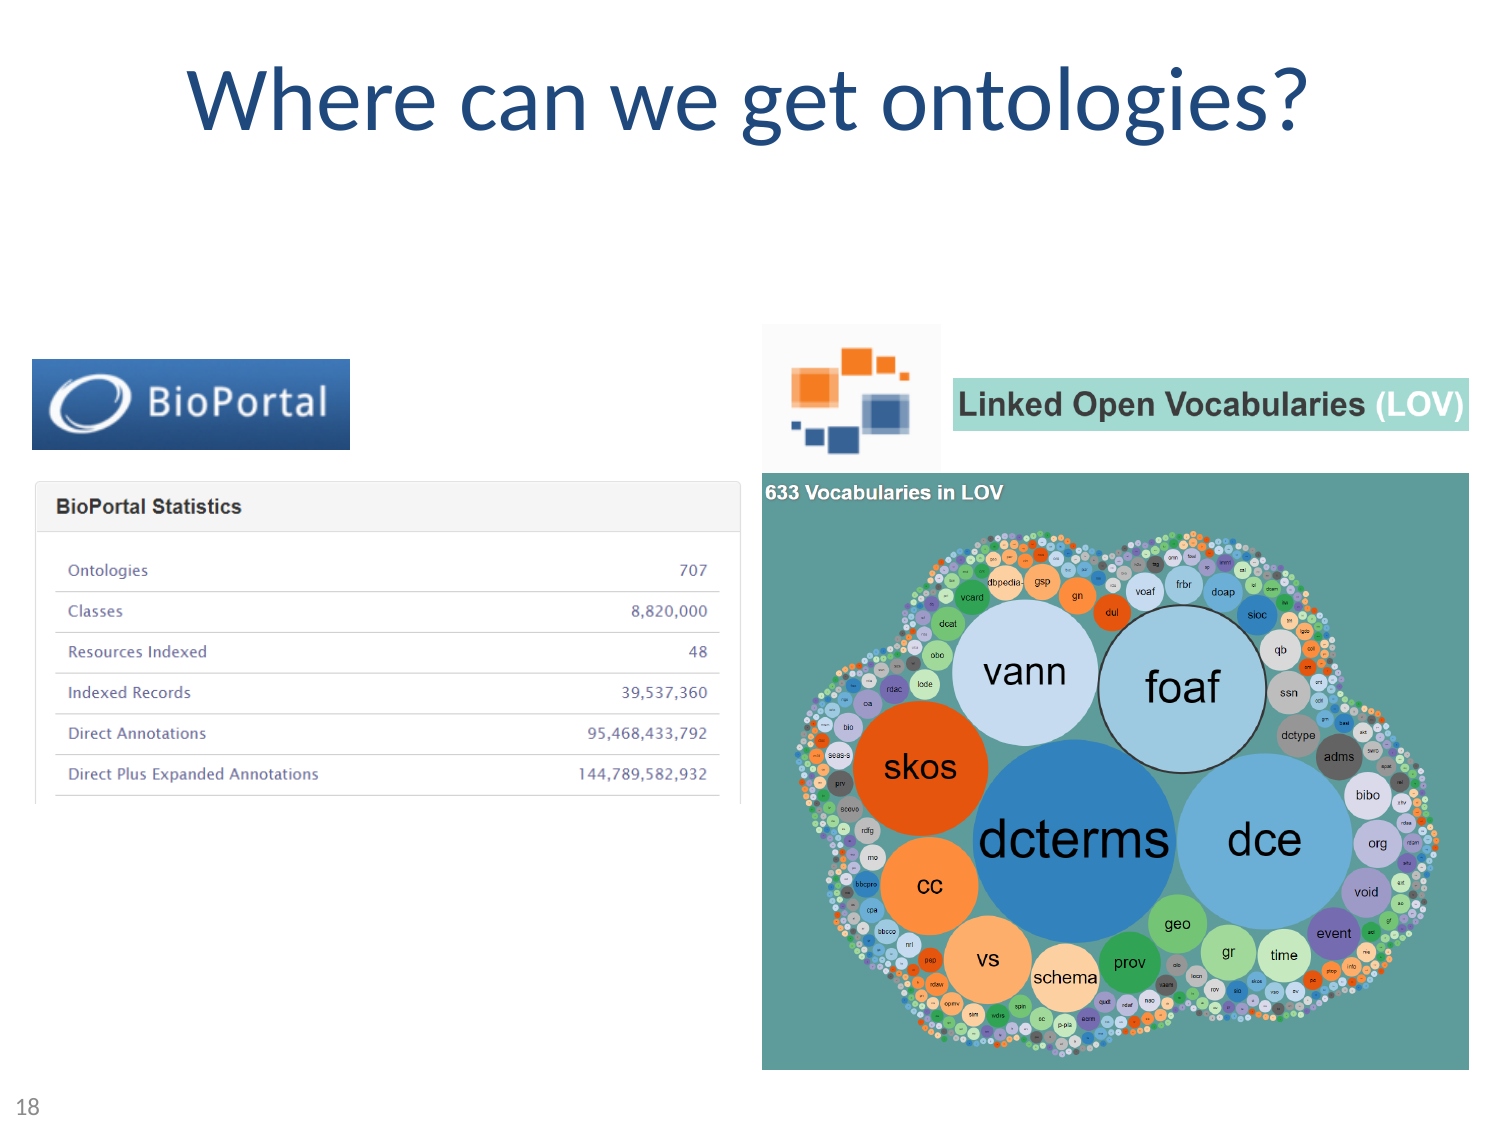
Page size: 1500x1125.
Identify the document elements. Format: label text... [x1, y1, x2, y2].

picture [32, 470, 748, 804]
text_box Where can we get ontologies? [74, 0, 1425, 188]
picture [32, 359, 351, 451]
picture [762, 324, 1470, 1070]
text_box 18 [0, 1087, 350, 1124]
picture [952, 378, 1470, 431]
